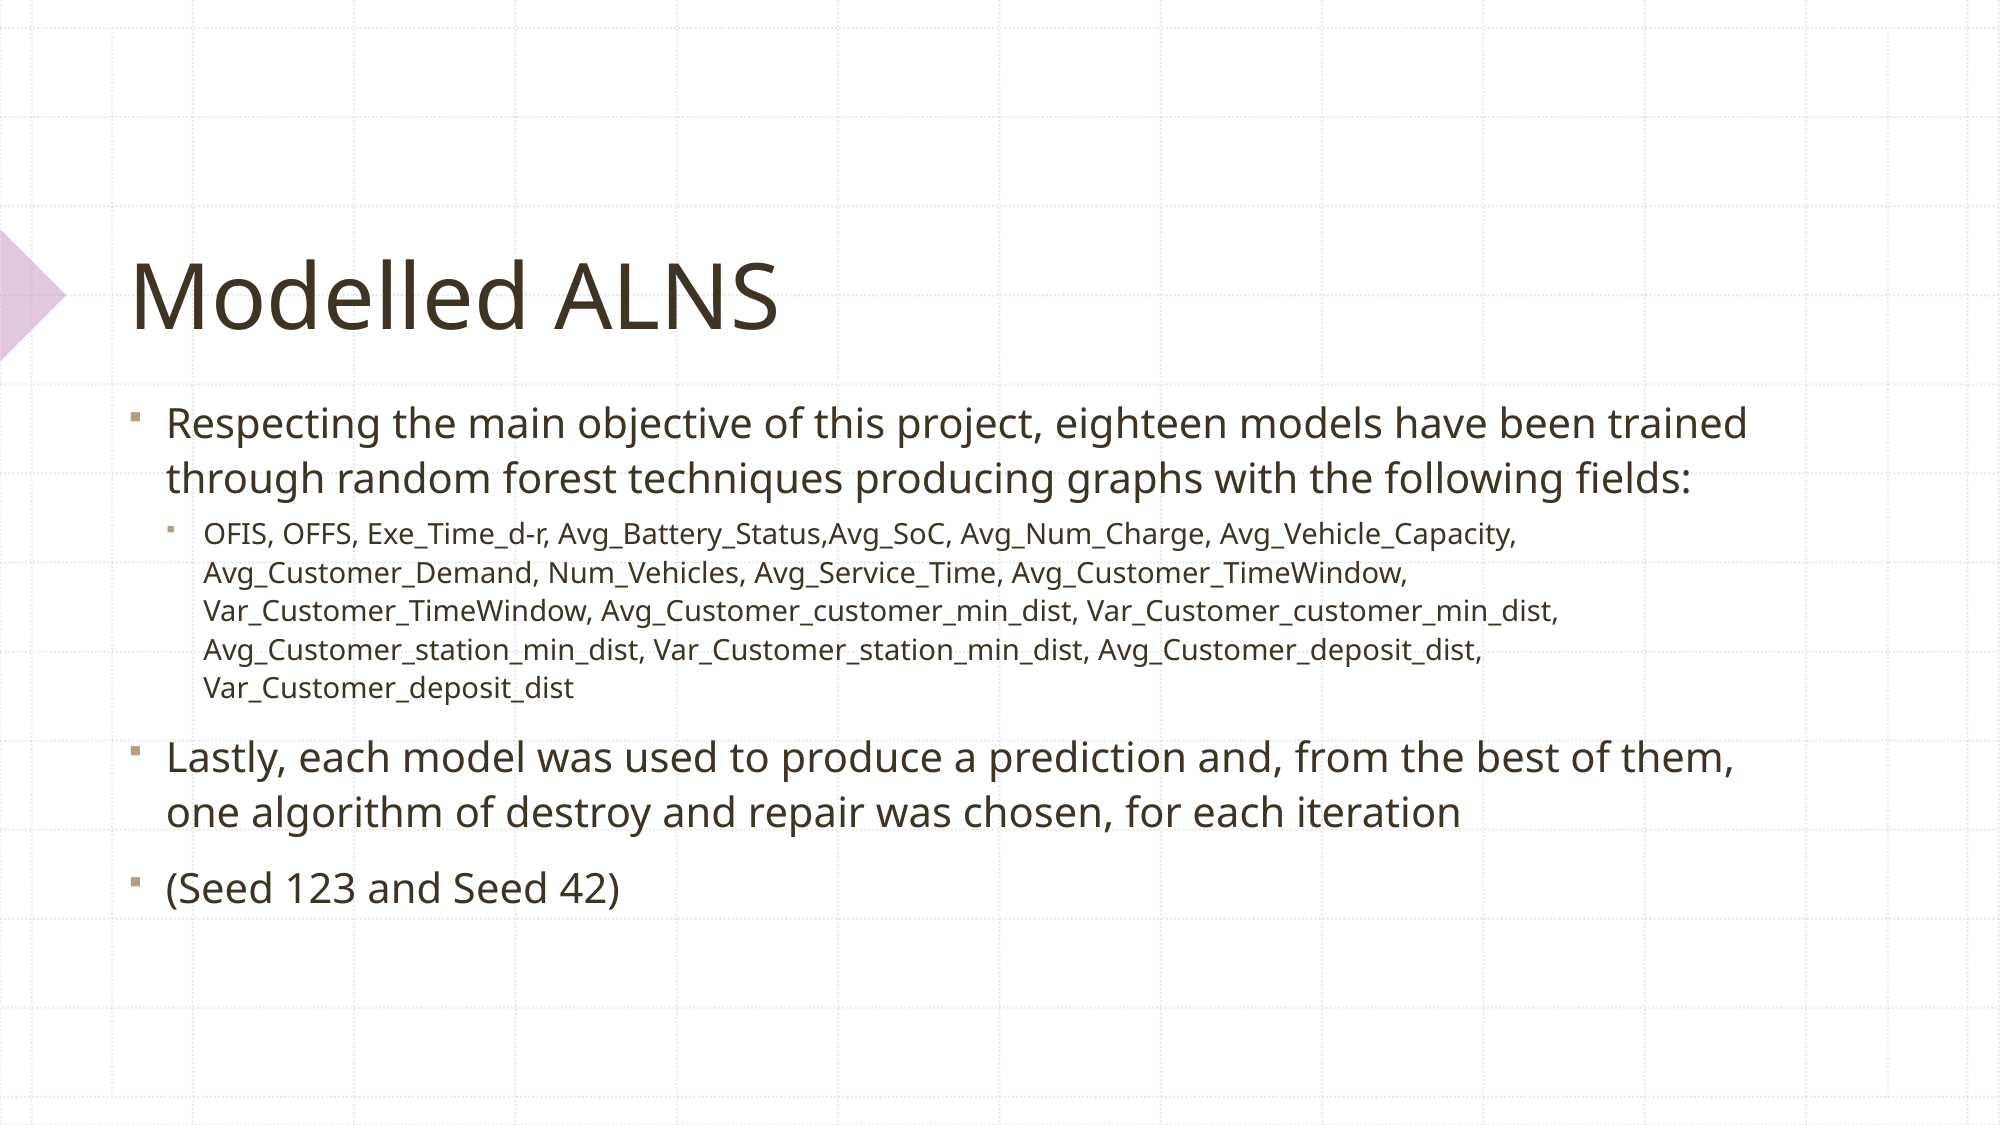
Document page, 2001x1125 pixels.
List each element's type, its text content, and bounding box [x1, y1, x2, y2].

title Modelled ALNS [113, 119, 1808, 356]
list Respecting the main objective of this project, eighteen models have been trained through random forest techniques producing graphs with the following fields: OFIS, OFFS, Exe_Time_d-r, Avg_Battery_Status,Avg_SoC, Avg_Num_Charge, Avg_Vehicle_Capacity, Avg_Customer_Demand, Num_Vehicles, Avg_Service_Time, Avg_Customer_TimeWindow, Var_Customer_TimeWindow, Avg_Customer_customer_min_dist, Var_Customer_customer_min_dist, Avg_Customer_station_min_dist, Var_Customer_station_min_dist, Avg_Customer_deposit_dist, Var_Customer_deposit_dist Lastly, each model was used to produce a prediction and, from the best of them, one algorithm of destroy and repair was chosen, for each iteration (Seed 123 and Seed 42) [113, 383, 1808, 969]
